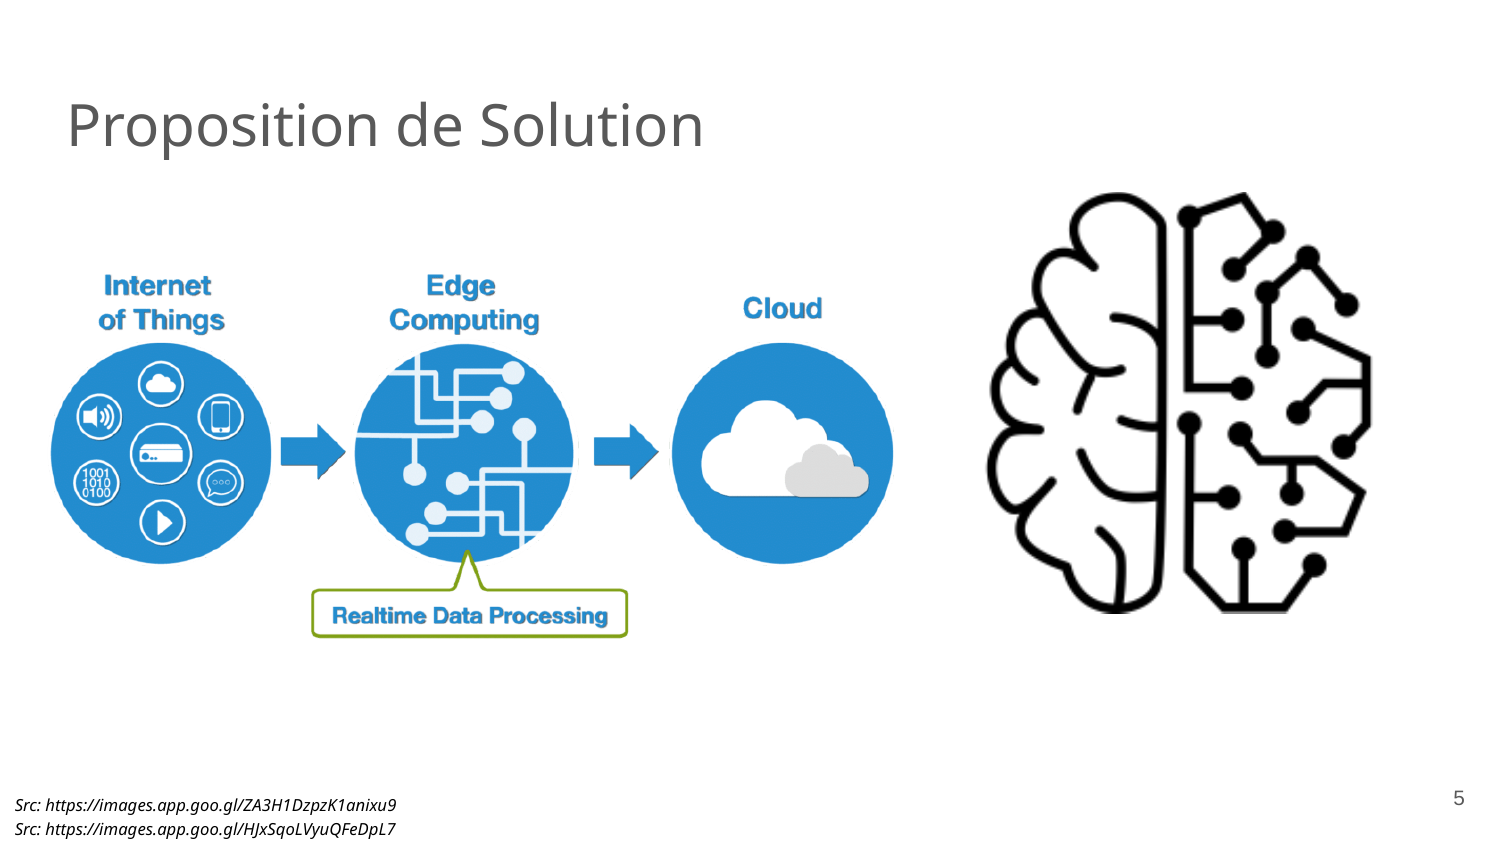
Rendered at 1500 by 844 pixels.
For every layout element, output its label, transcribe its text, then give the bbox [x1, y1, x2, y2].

text_box Src: https://images.app.goo.gl/HJxSqoLVyuQFeDpL7 [0, 811, 561, 844]
title Proposition de Solution [51, 72, 1449, 167]
slide_number 5 [1389, 764, 1480, 830]
picture [968, 192, 1391, 614]
text_box Src: https://images.app.goo.gl/ZA3H1DzpzK1anixu9 [0, 787, 562, 823]
picture [13, 218, 928, 674]
